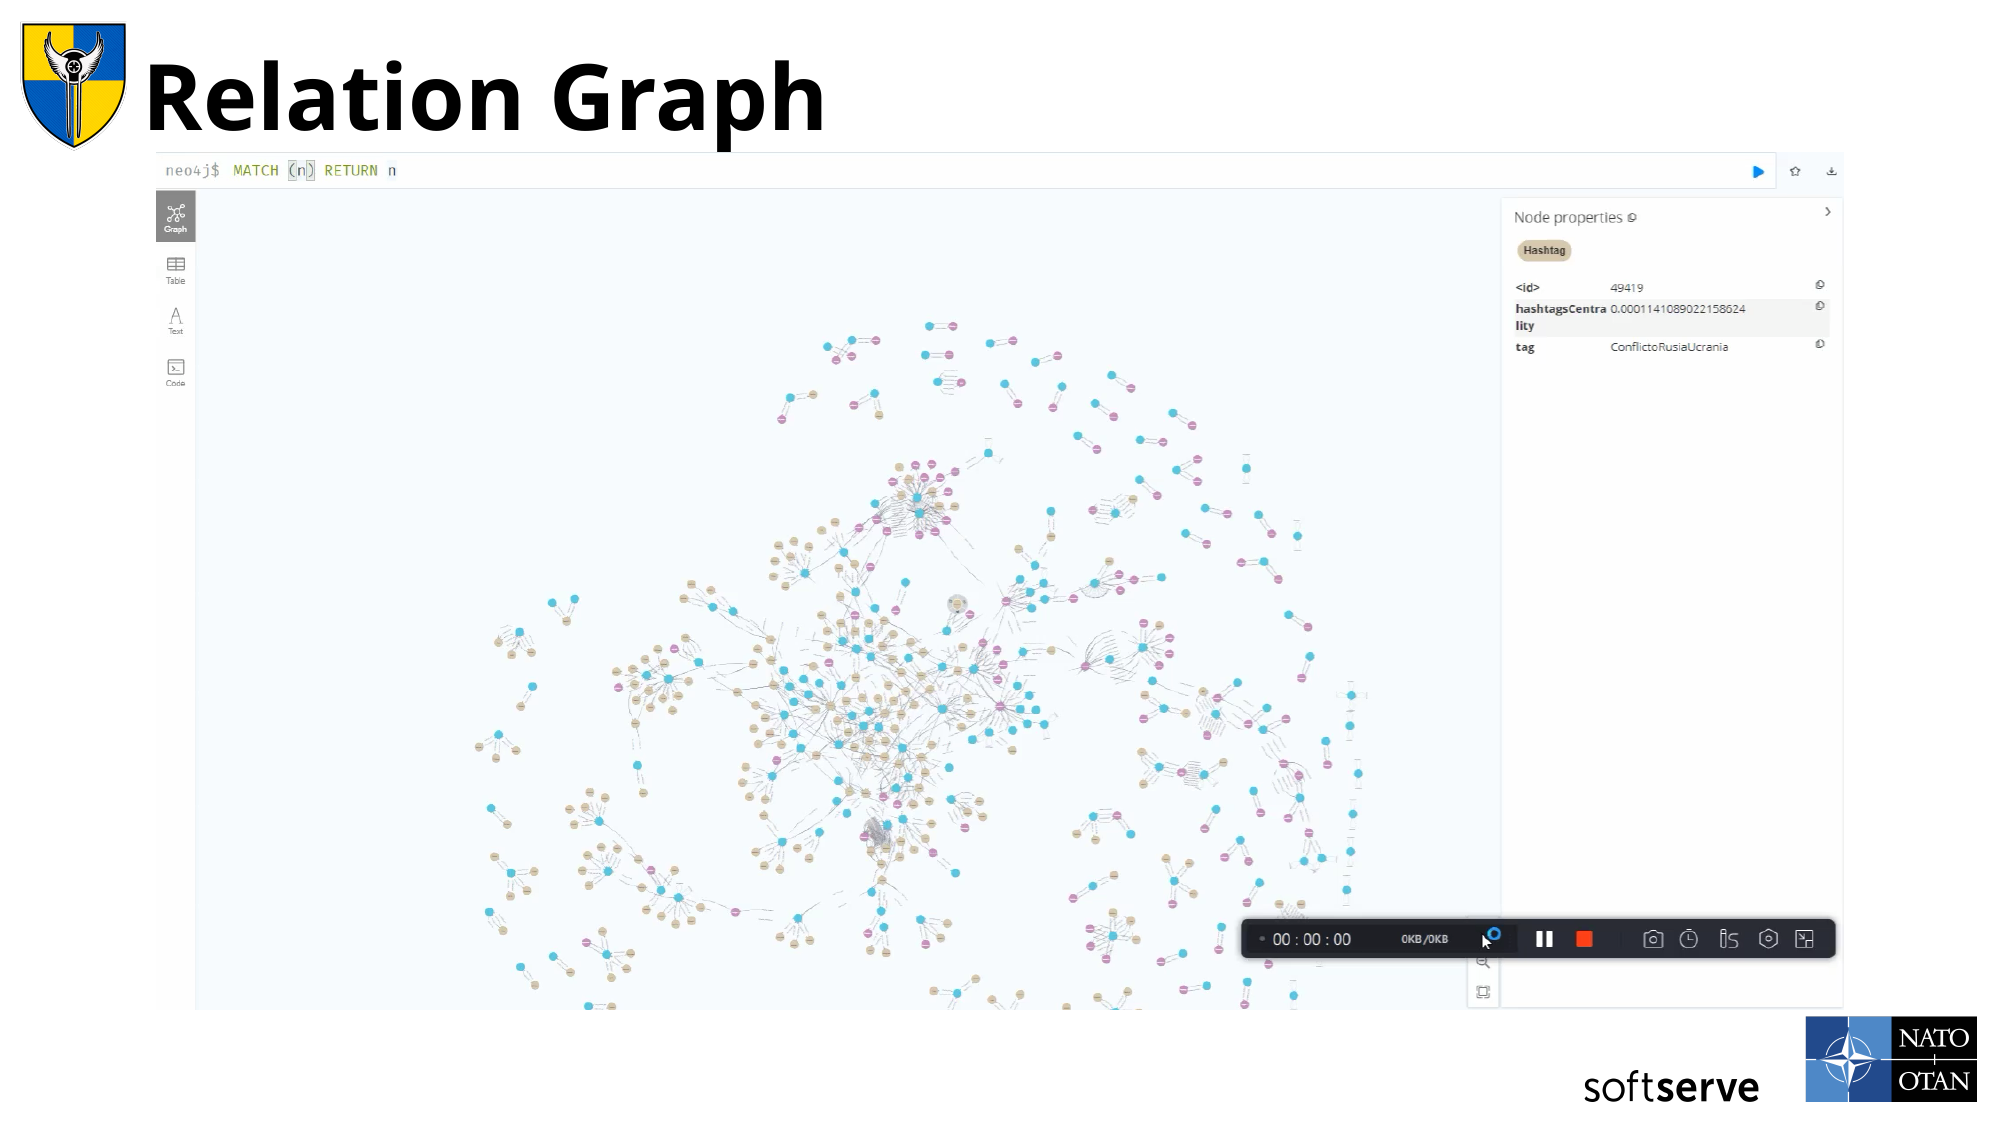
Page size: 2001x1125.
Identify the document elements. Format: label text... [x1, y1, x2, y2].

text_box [155, 151, 1845, 1011]
picture [1584, 1070, 1759, 1102]
title Relation Graph [128, 43, 1892, 127]
picture [14, 16, 127, 154]
picture [1805, 1016, 1977, 1102]
